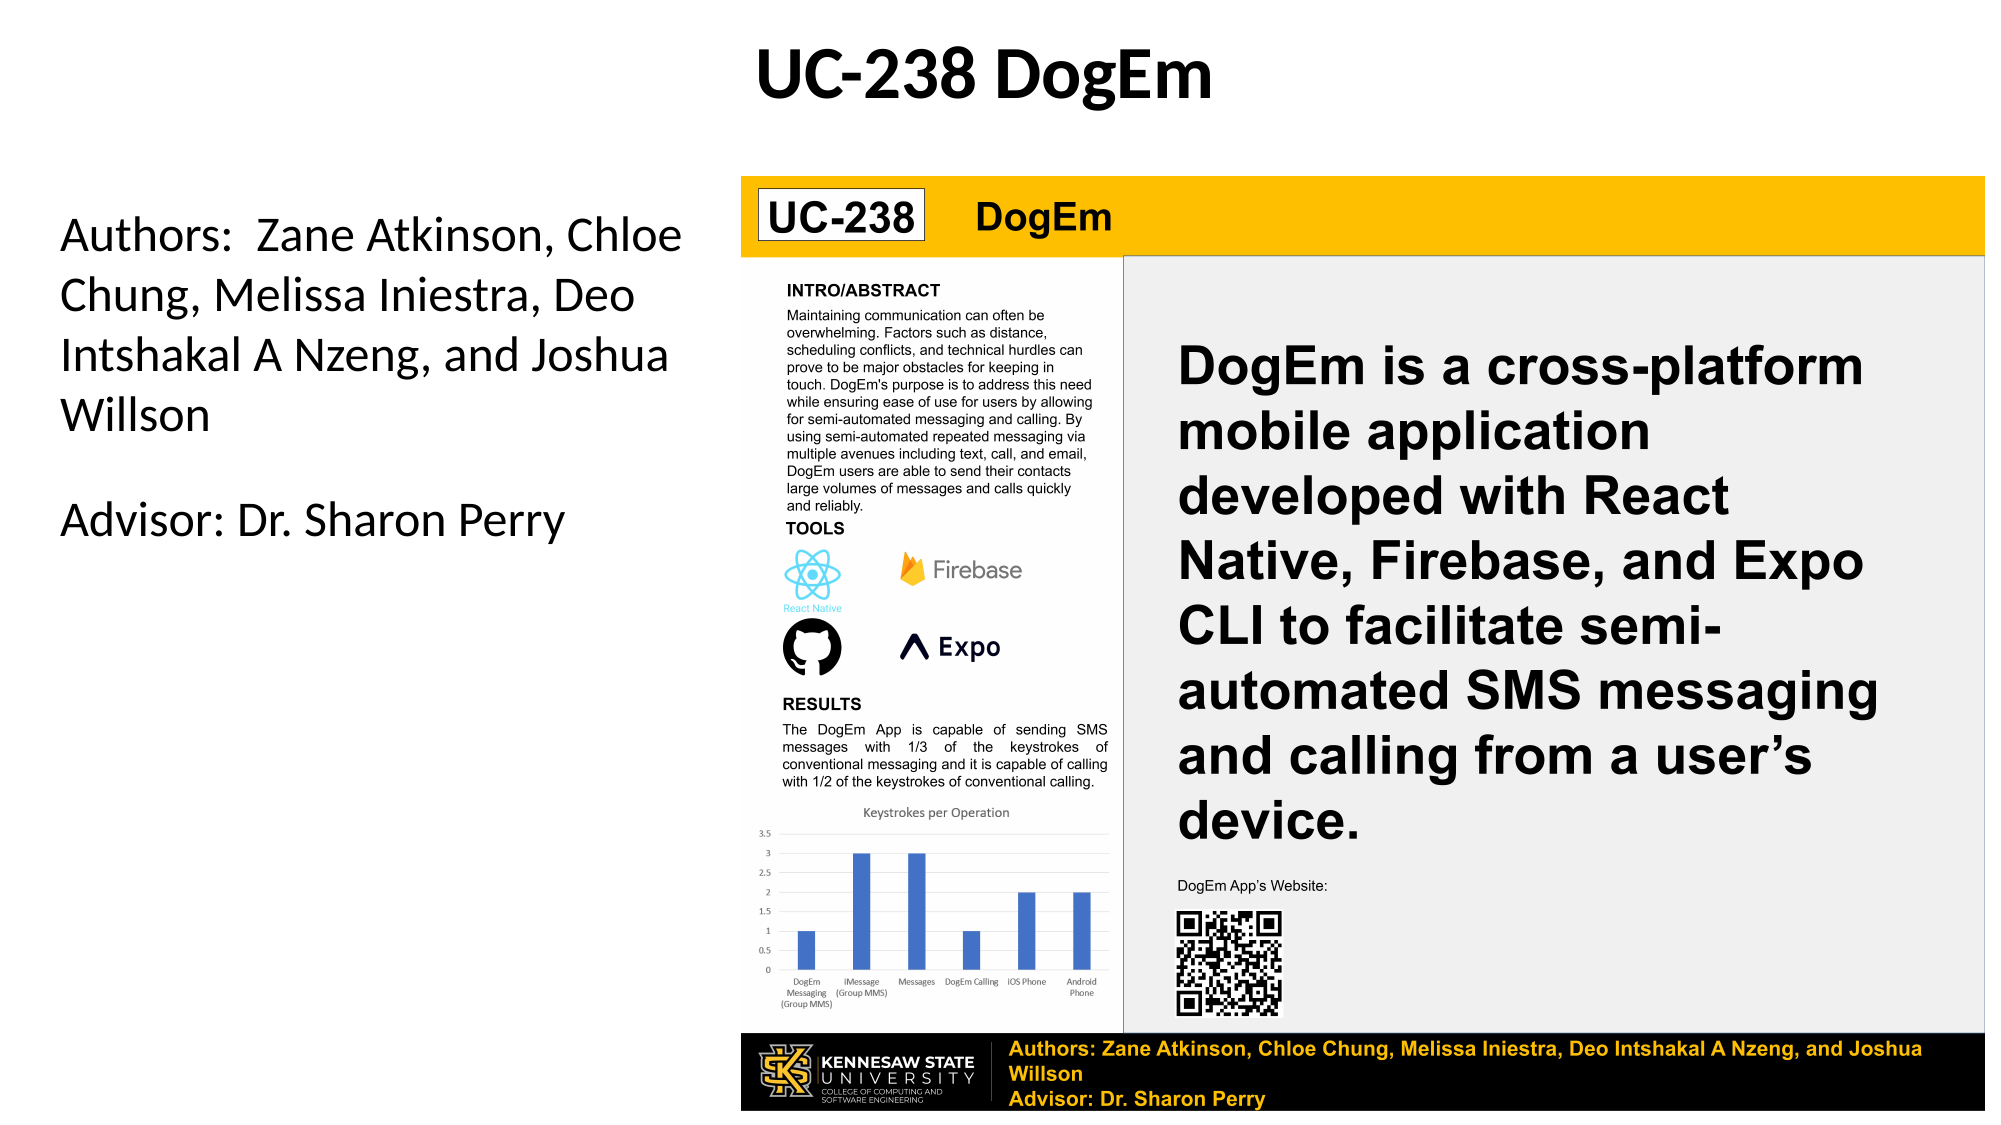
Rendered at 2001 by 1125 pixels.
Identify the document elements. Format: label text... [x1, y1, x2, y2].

text_box Authors: Zane Atkinson, Chloe Chung, Melissa Iniestra, Deo Intshakal A Nzeng, and Joshua Willson Advisor: Dr. Sharon Perry [45, 194, 719, 555]
text_box UC-238 DogEm [740, 16, 1450, 122]
picture [741, 176, 1985, 1111]
